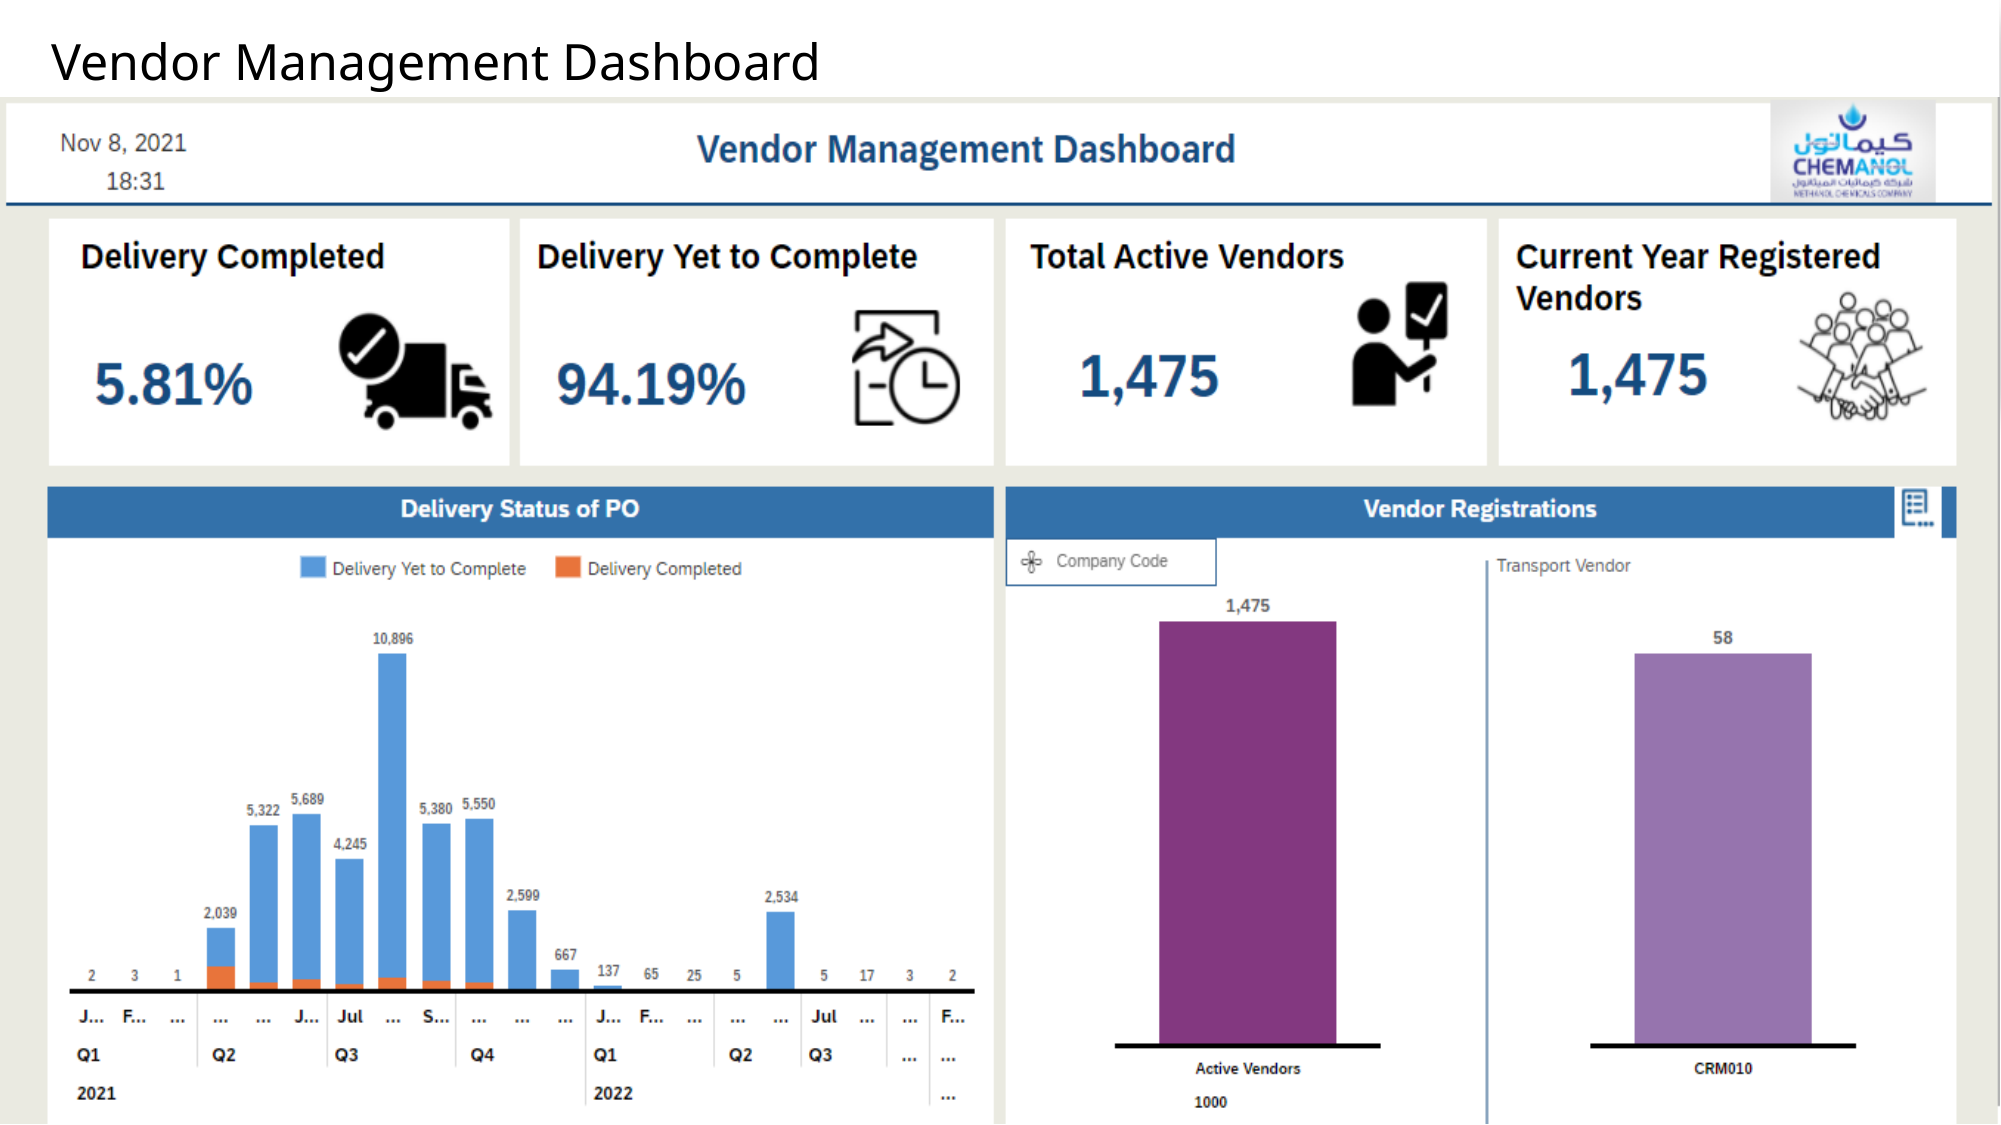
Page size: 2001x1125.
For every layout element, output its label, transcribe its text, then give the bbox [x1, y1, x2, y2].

picture [0, 97, 2000, 1124]
text_box Vendor Management Dashboard [36, 22, 1780, 97]
